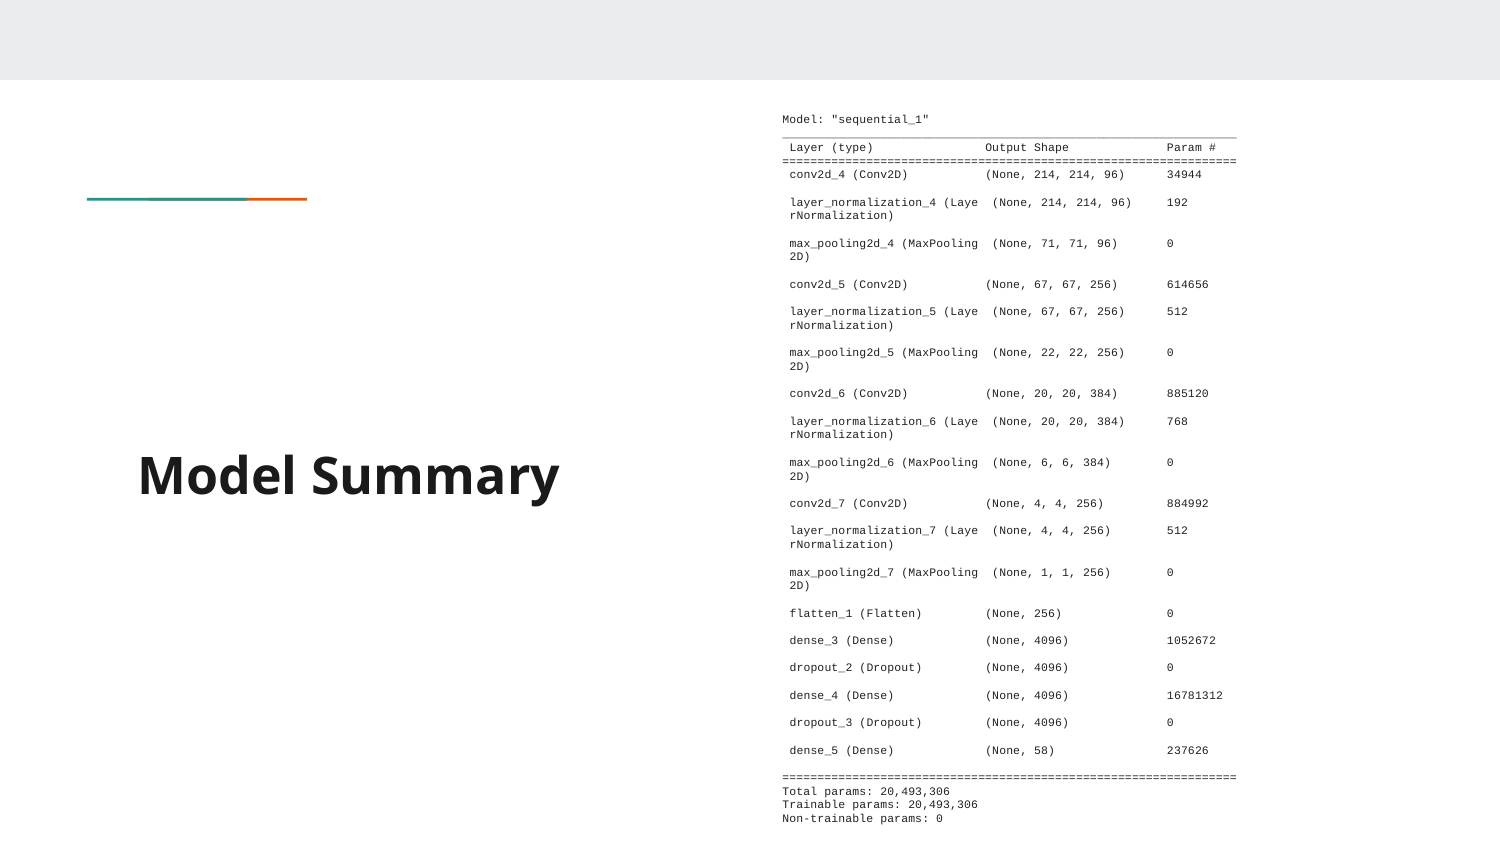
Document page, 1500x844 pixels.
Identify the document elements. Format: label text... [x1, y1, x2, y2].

text_box Model: "sequential_1" _________________________________________________________________ Layer (type) Output Shape Param # ================================================================= conv2d_4 (Conv2D) (None, 214, 214, 96) 34944 layer_normalization_4 (Laye (None, 214, 214, 96) 192 rNormalization) max_pooling2d_4 (MaxPooling (None, 71, 71, 96) 0 2D) conv2d_5 (Conv2D) (None, 67, 67, 256) 614656 layer_normalization_5 (Laye (None, 67, 67, 256) 512 rNormalization) max_pooling2d_5 (MaxPooling (None, 22, 22, 256) 0 2D) conv2d_6 (Conv2D) (None, 20, 20, 384) 885120 layer_normalization_6 (Laye (None, 20, 20, 384) 768 rNormalization) max_pooling2d_6 (MaxPooling (None, 6, 6, 384) 0 2D) conv2d_7 (Conv2D) (None, 4, 4, 256) 884992 layer_normalization_7 (Laye (None, 4, 4, 256) 512 rNormalization) max_pooling2d_7 (MaxPooling (None, 1, 1, 256) 0 2D) flatten_1 (Flatten) (None, 256) 0 dense_3 (Dense) (None, 4096) 1052672 dropout_2 (Dropout) (None, 4096) 0 dense_4 (Dense) (None, 4096) 16781312 dropout_3 (Dropout) (None, 4096) 0 dense_5 (Dense) (None, 58) 237626 ================================================================= Total params: 20,493,306 Trainable params: 20,493,306 Non-trainable params: 0 [767, 97, 1455, 840]
title Model Summary [122, 427, 699, 521]
